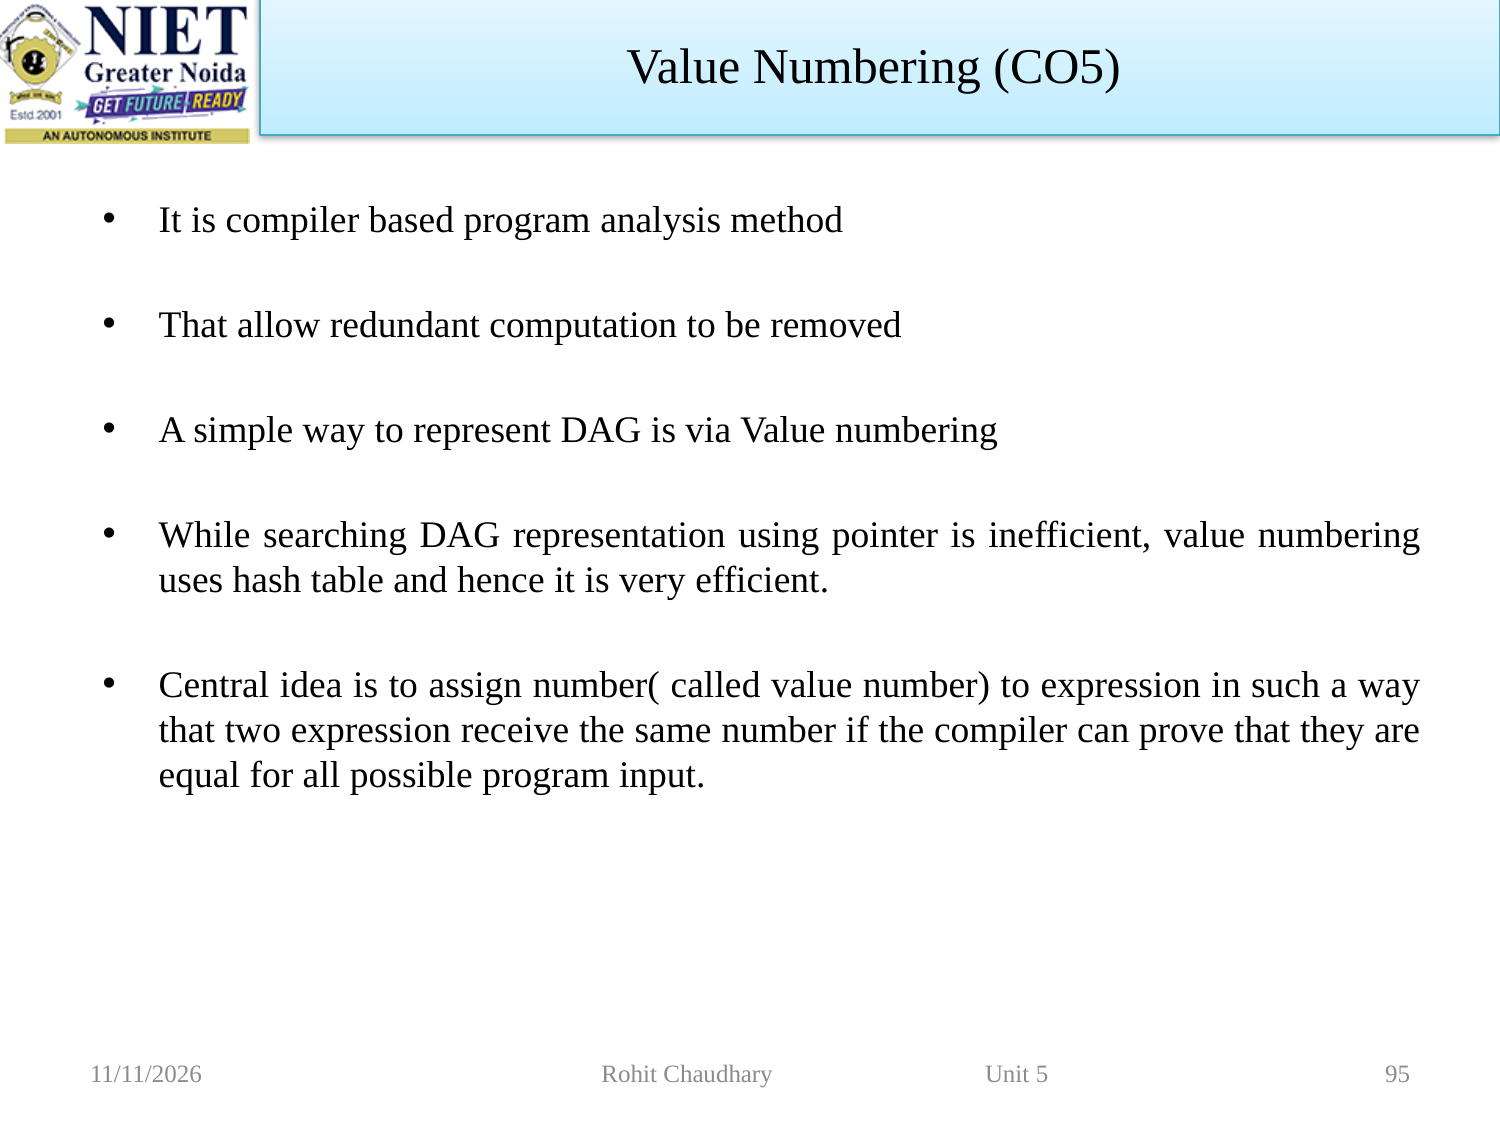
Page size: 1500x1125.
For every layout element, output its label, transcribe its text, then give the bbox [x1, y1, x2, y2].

picture [0, 4, 250, 144]
footer Rohit Chaudhary Unit 5 [412, 1042, 1238, 1103]
text_box Value Numbering (CO5) [259, 0, 1500, 136]
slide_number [75, 1042, 412, 1103]
list It is compiler based program analysis method That allow redundant computation to be removed A simple way to represent DAG is via Value numbering While searching DAG representation using pointer is inefficient, value numbering uses hash table and hence it is very efficient. Central idea is to assign number( called value number) to expression in such a way that two expression receive the same number if the compiler can prove that they are equal for all possible program input. [87, 187, 1438, 930]
slide_number 95 [1238, 1042, 1425, 1103]
